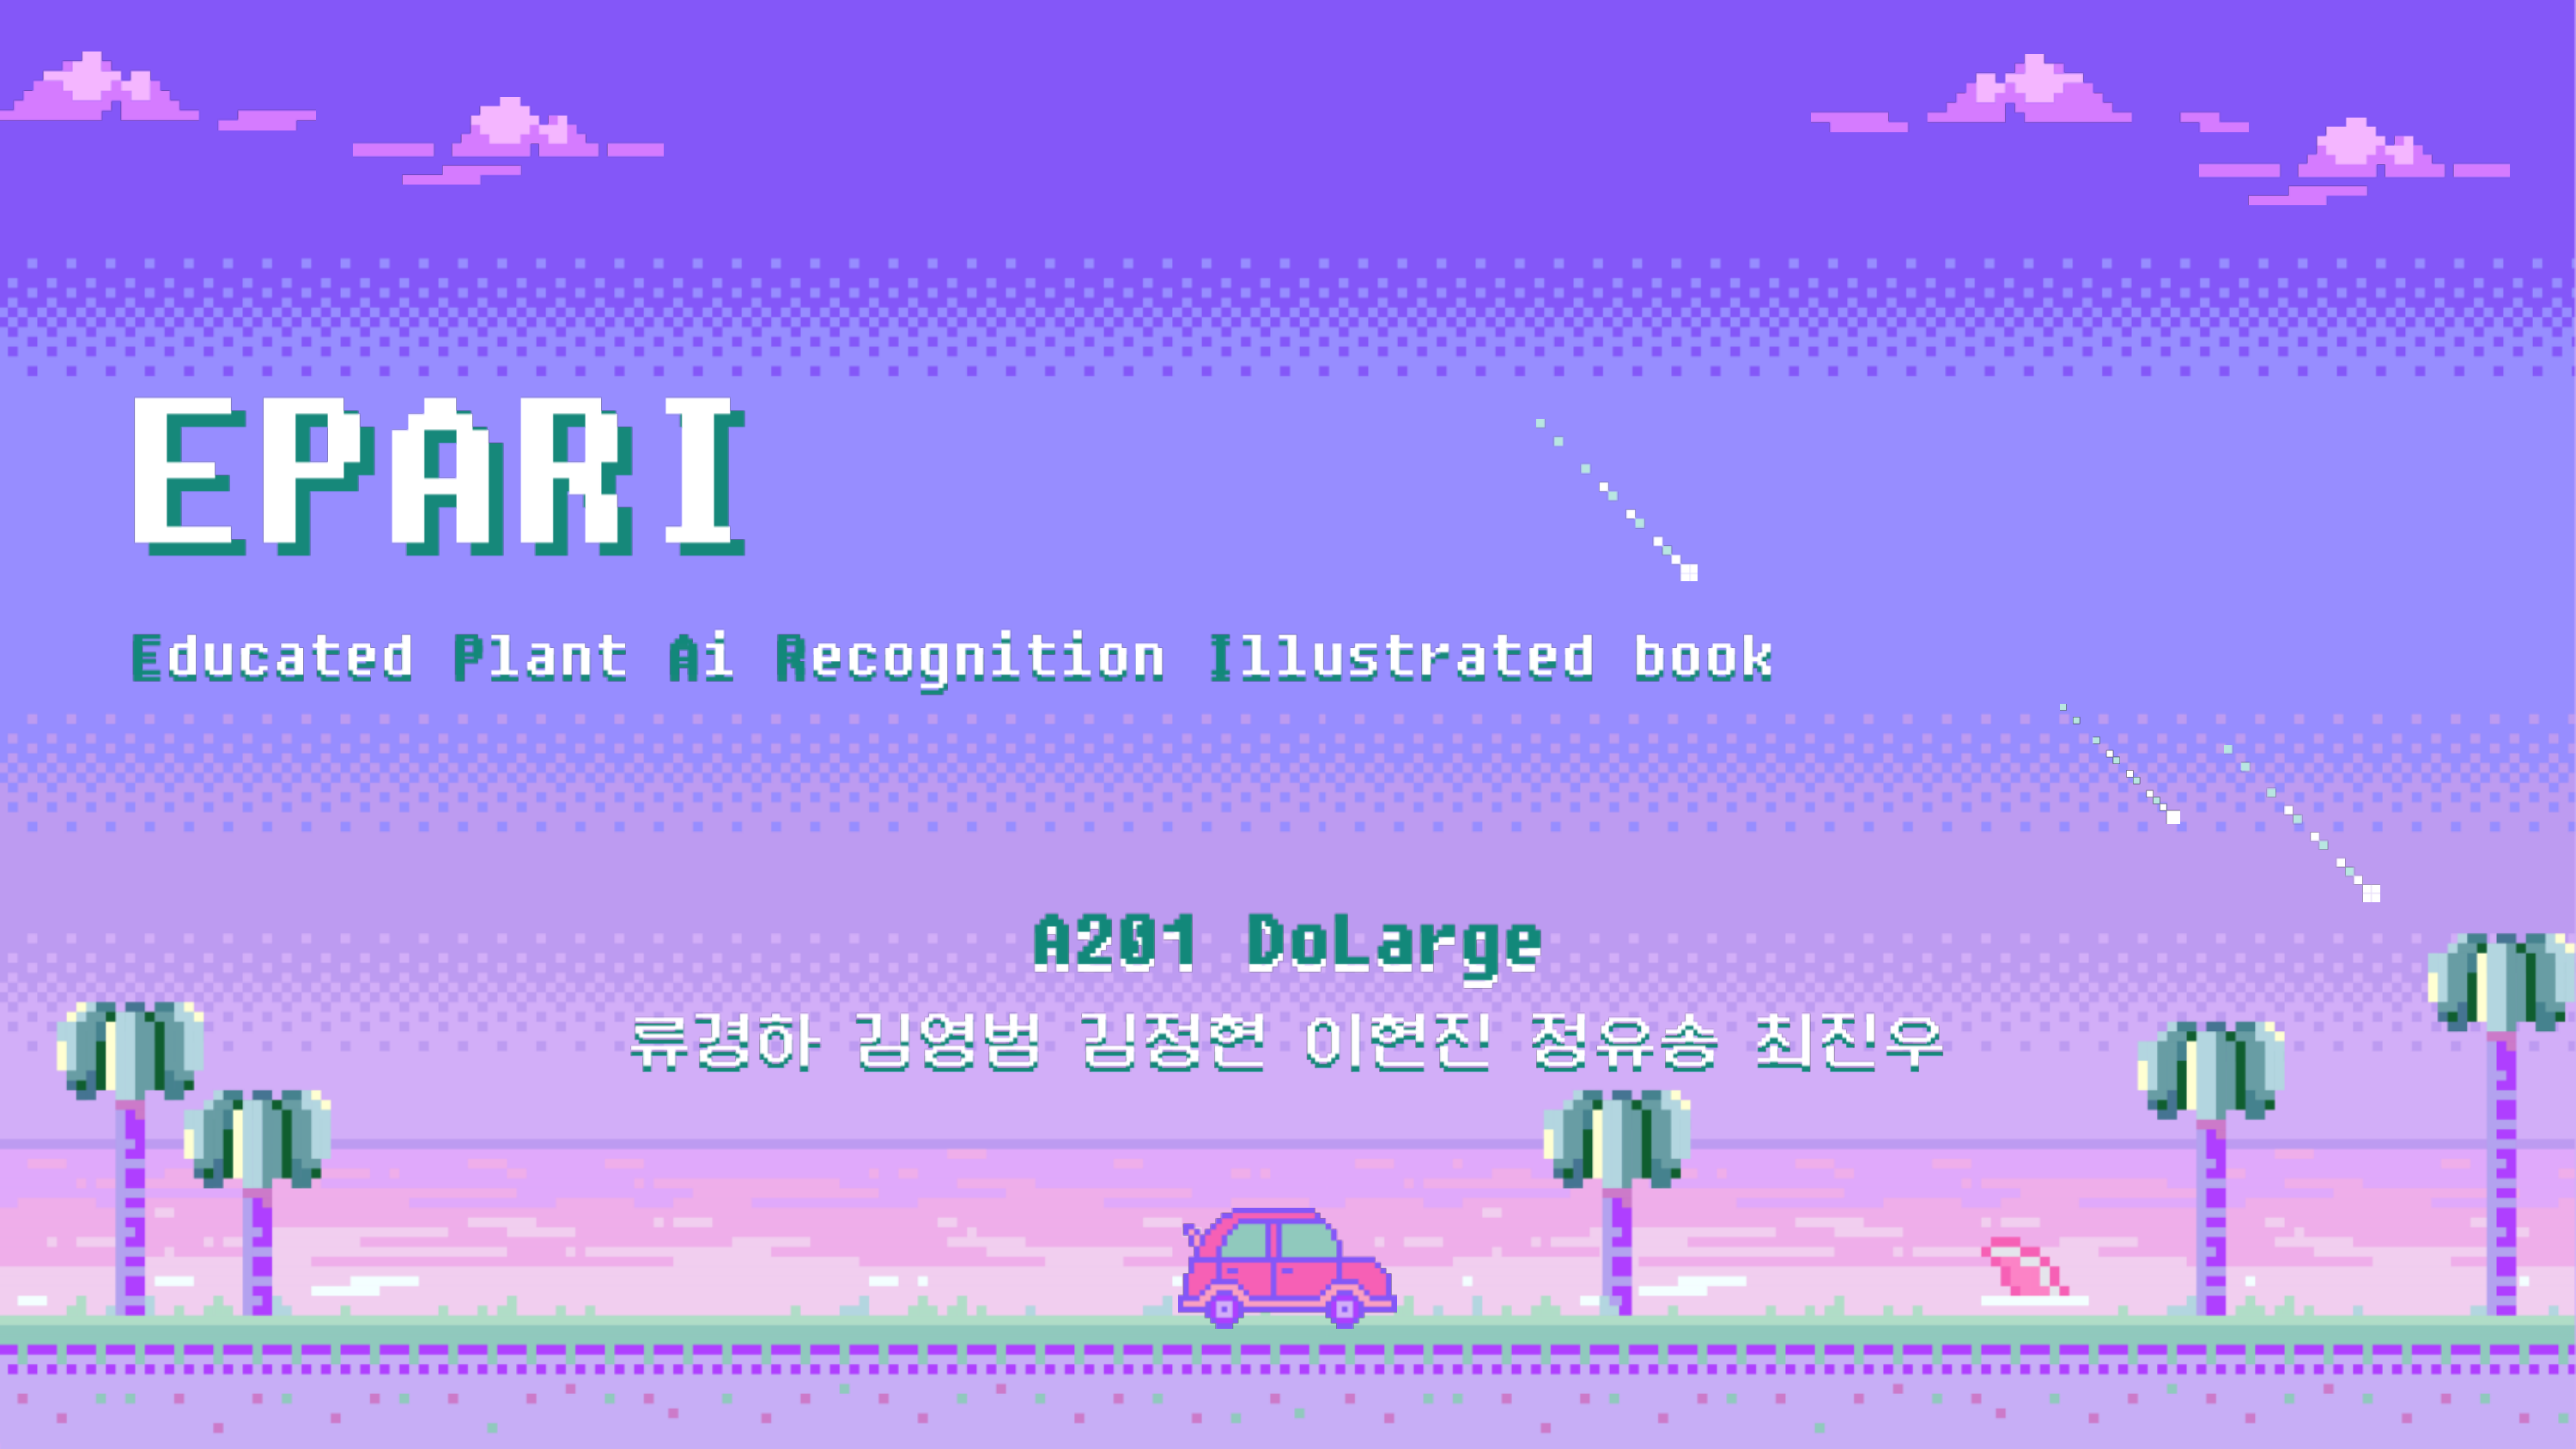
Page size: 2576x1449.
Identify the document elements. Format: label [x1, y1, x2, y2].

text_box [2199, 118, 2510, 205]
text_box [2060, 704, 2381, 902]
text_box [1811, 54, 2250, 133]
picture [80, 245, 1808, 760]
text_box [0, 52, 317, 130]
text_box [1536, 419, 1698, 581]
picture [466, 864, 1974, 1096]
text_box [353, 97, 664, 185]
text_box [0, 0, 2576, 1449]
text_box [1178, 1208, 1397, 1329]
